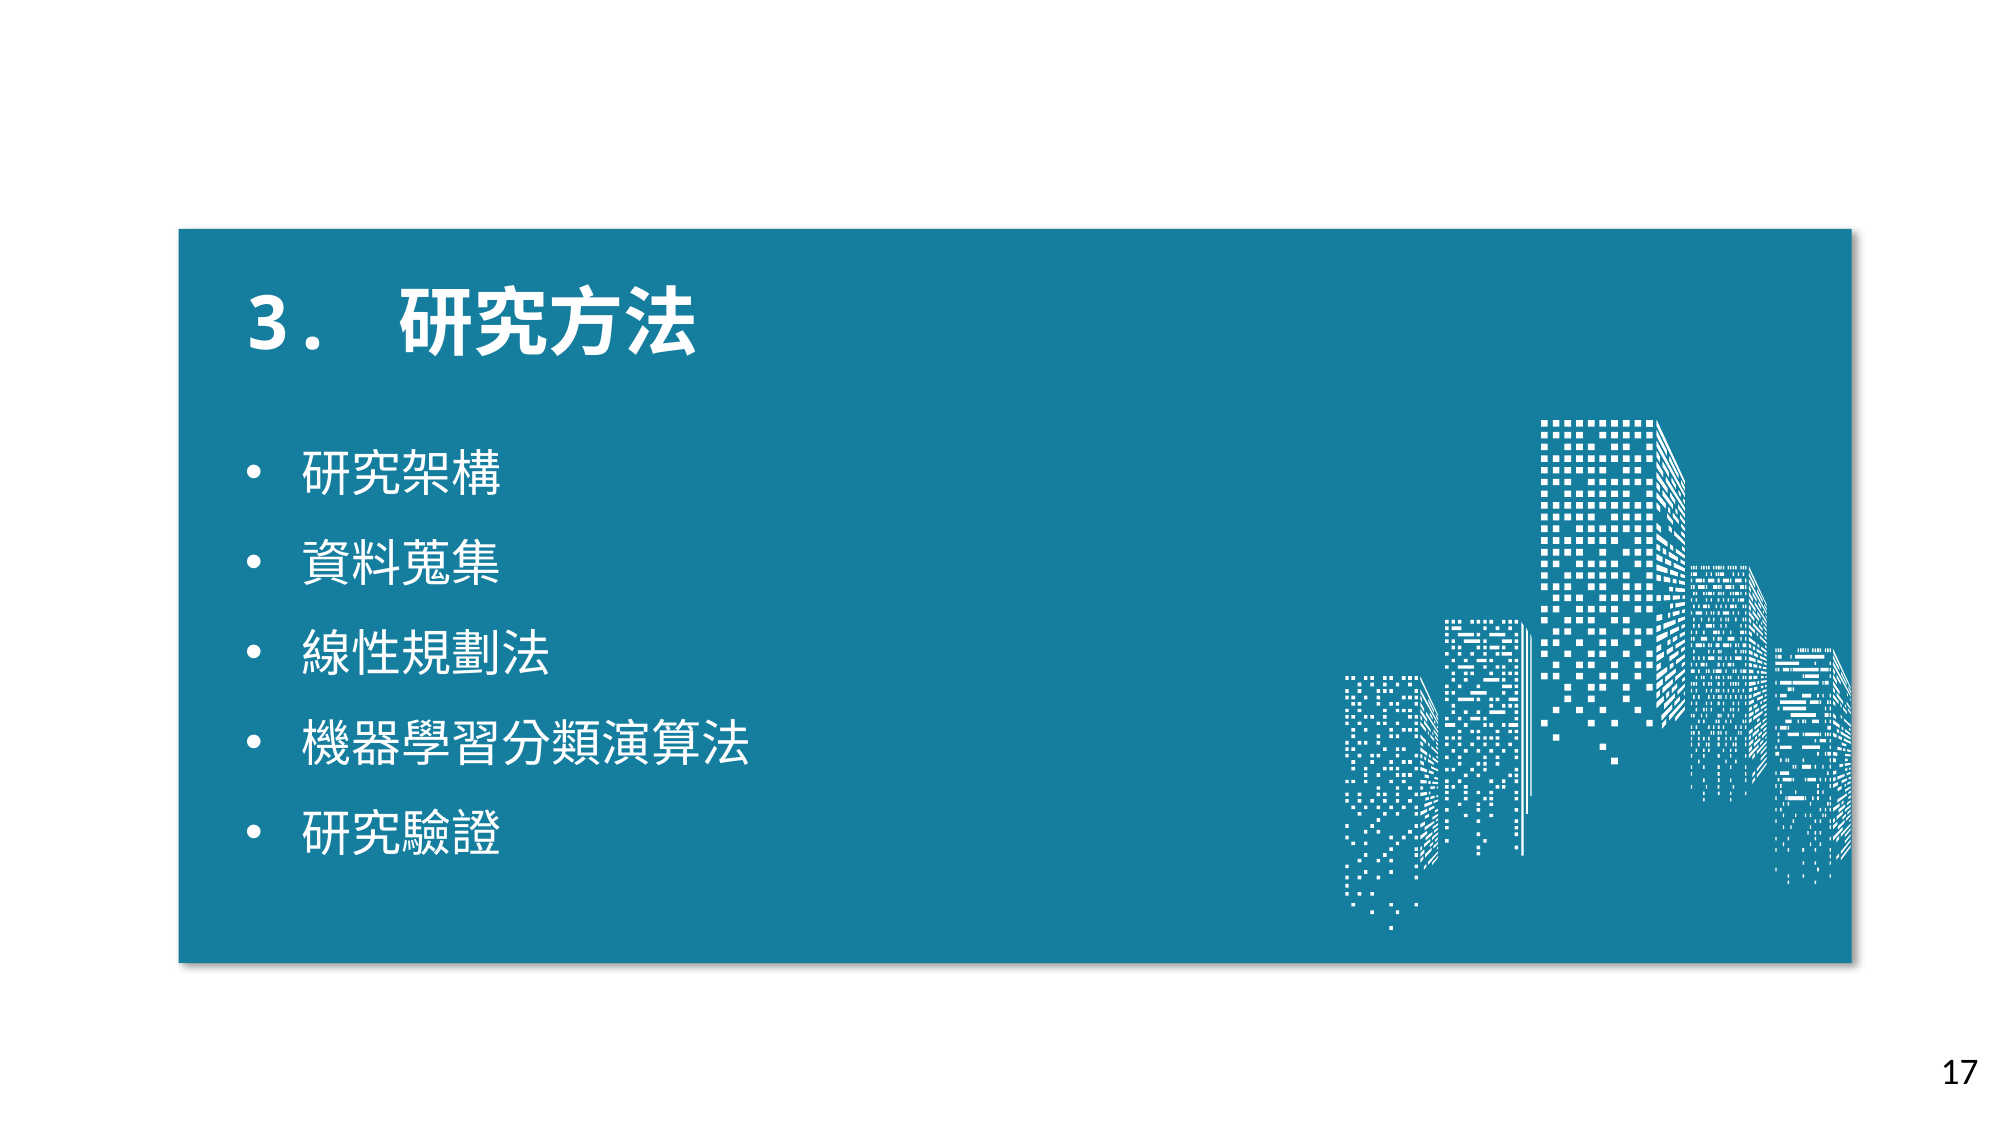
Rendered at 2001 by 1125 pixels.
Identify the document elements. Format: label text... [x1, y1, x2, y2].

text_box 17 [1925, 1039, 1994, 1100]
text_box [1345, 420, 1851, 930]
text_box 研究架構 資料蒐集 線性規劃法 機器學習分類演算法 研究驗證 [230, 404, 1594, 870]
text_box 3. 研究方法 [230, 267, 1785, 372]
text_box [178, 228, 1853, 964]
